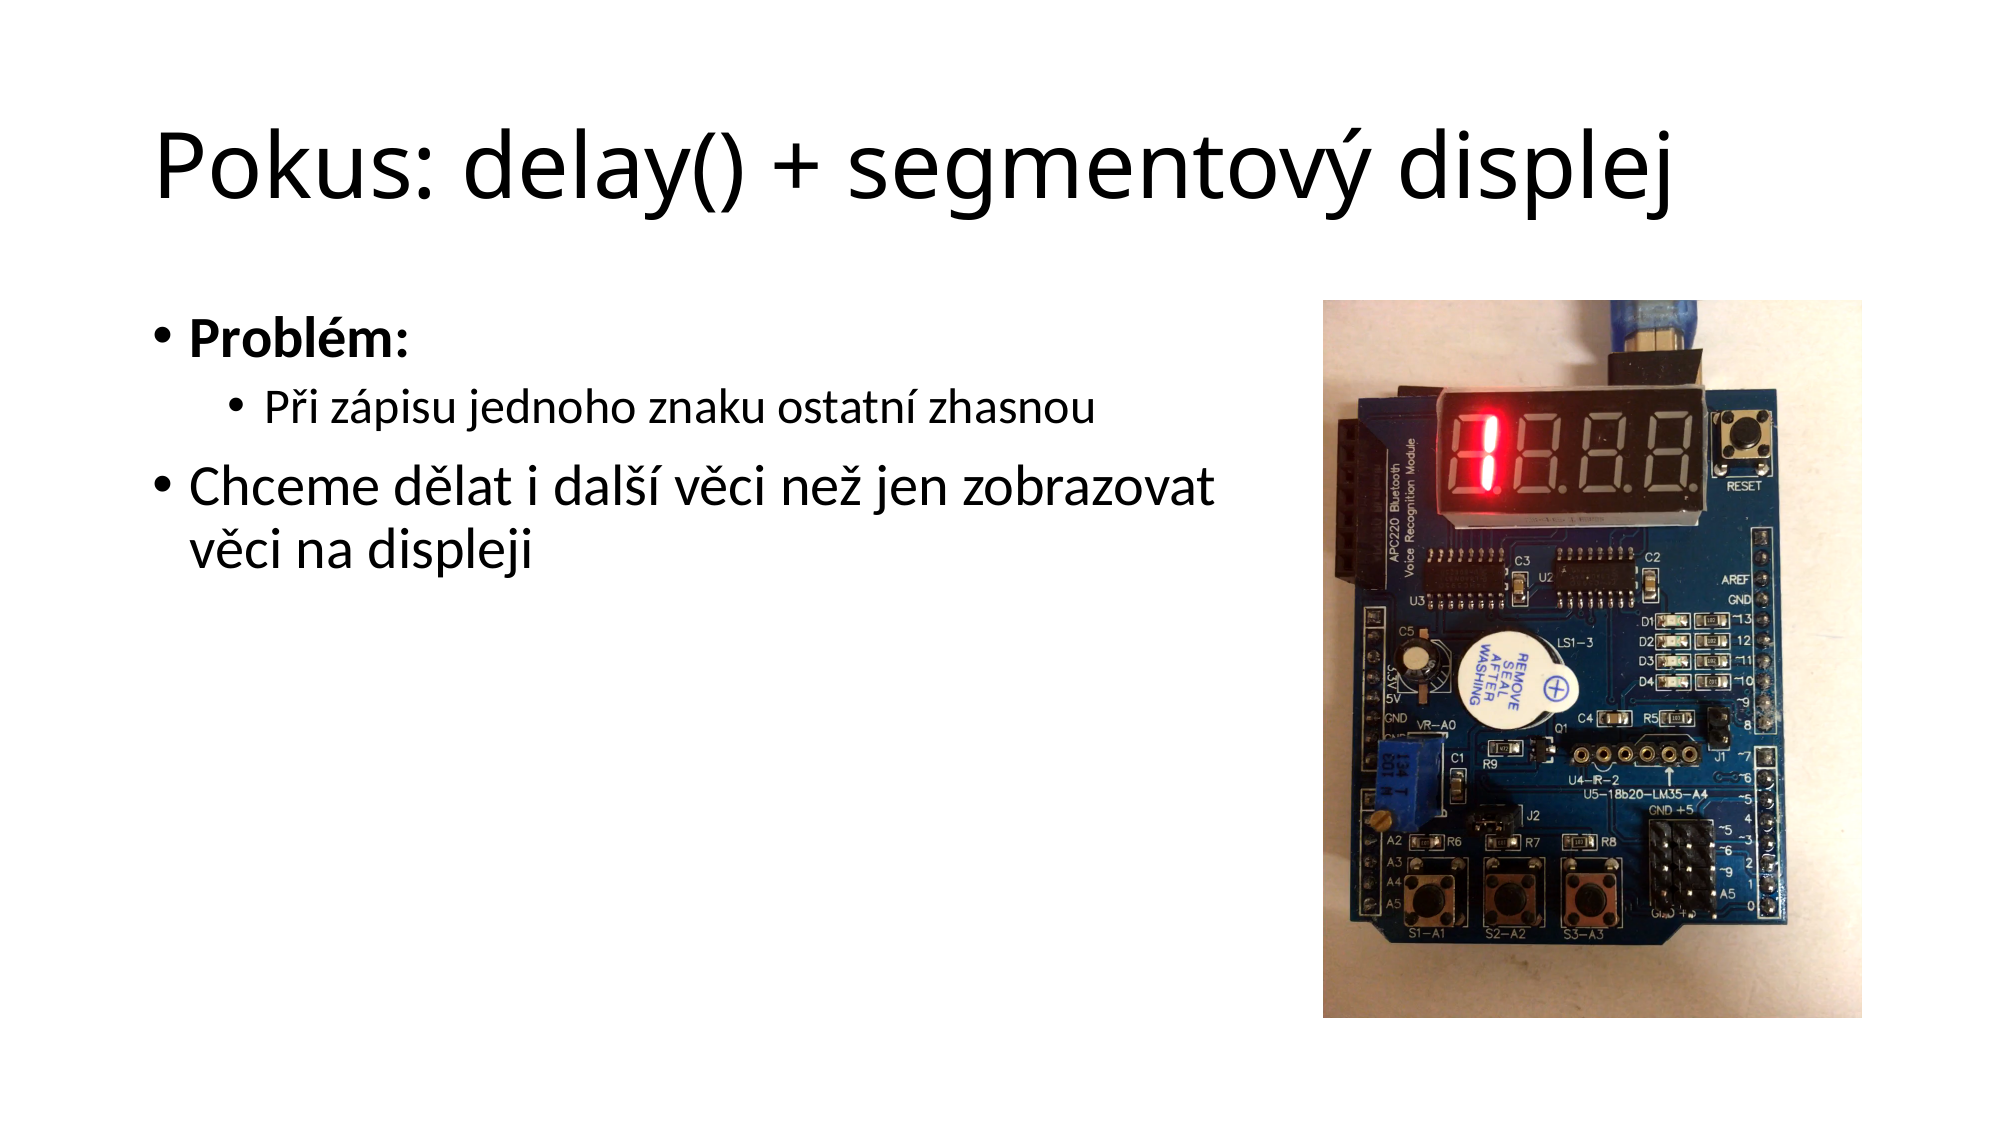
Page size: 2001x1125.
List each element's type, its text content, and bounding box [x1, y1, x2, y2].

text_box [1322, 299, 1863, 1019]
list Problém: Při zápisu jednoho znaku ostatní zhasnou Chceme dělat i další věci než jen zobrazovat věci na displeji [137, 299, 1265, 1014]
title Pokus: delay() + segmentový displej [137, 59, 1863, 278]
